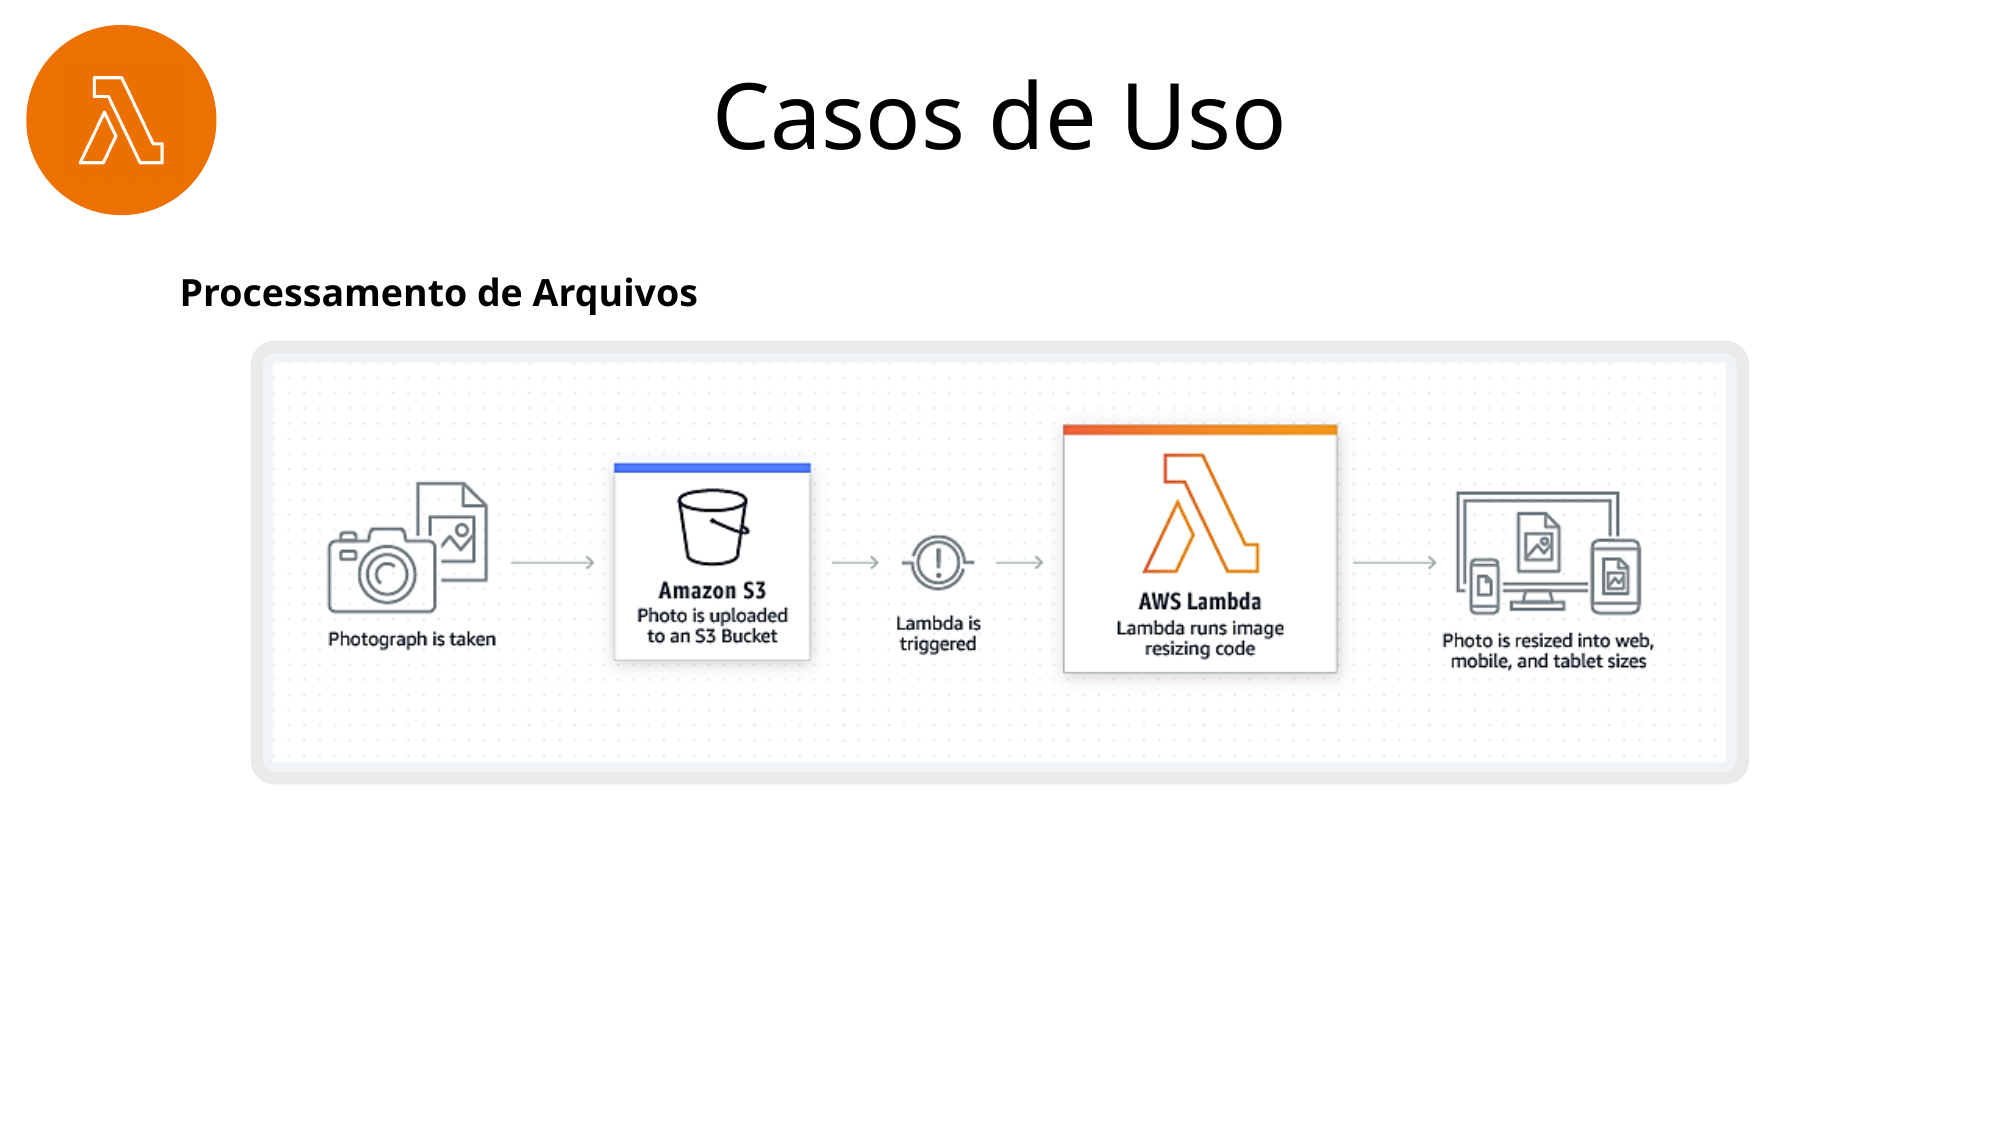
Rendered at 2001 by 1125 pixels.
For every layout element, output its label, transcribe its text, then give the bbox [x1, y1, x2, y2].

text_box [26, 24, 137, 216]
text_box Processamento de Arquivos [164, 261, 714, 322]
title Casos de Uso [137, 11, 1863, 229]
picture [256, 346, 1744, 779]
text_box [57, 56, 185, 184]
